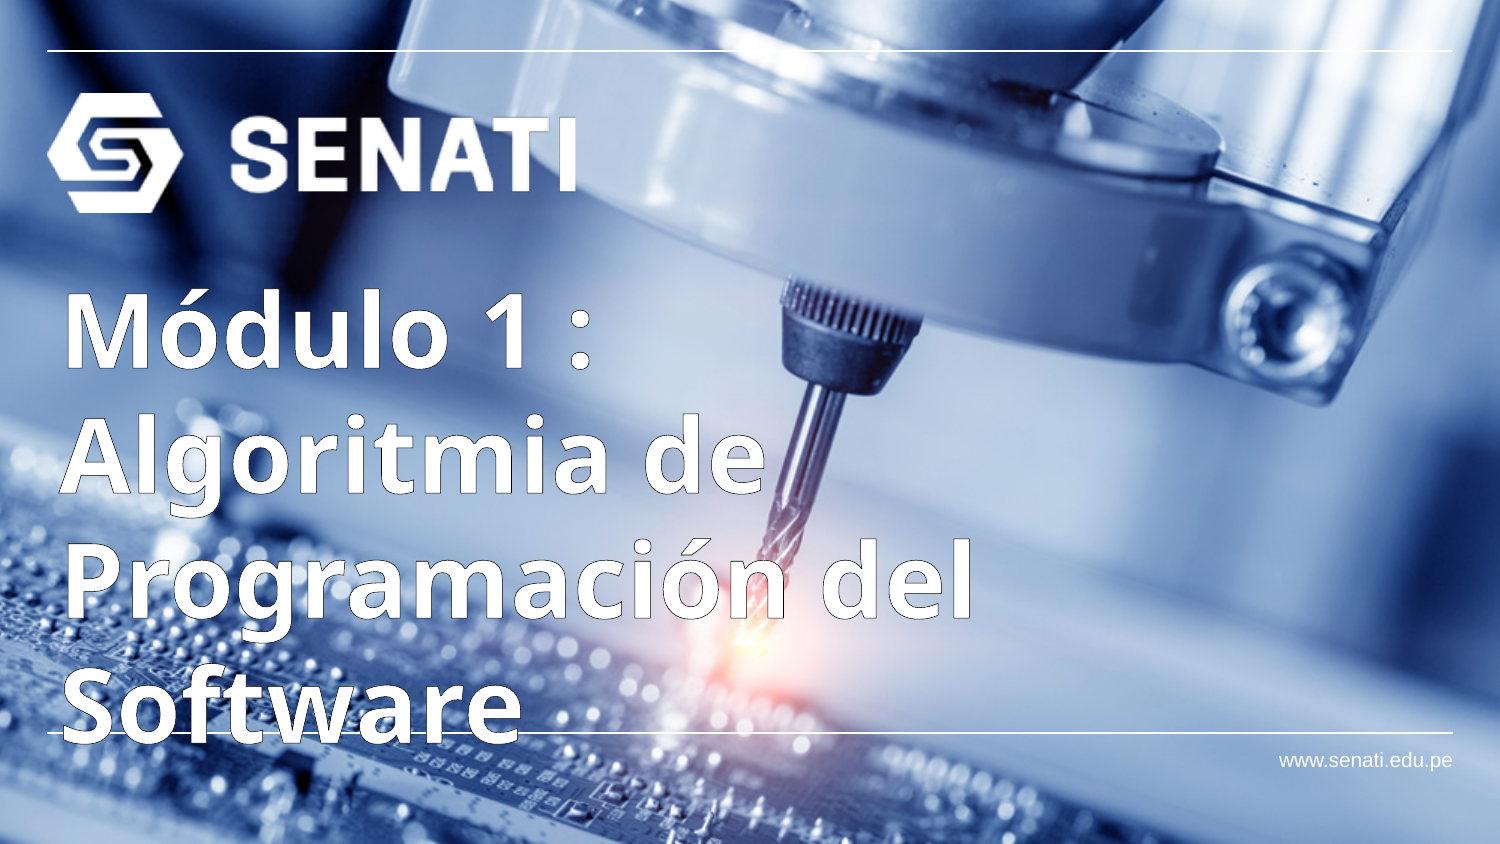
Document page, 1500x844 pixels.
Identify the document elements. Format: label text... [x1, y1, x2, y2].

text_box Módulo 1 : Algoritmia de Programación del Software [43, 256, 1478, 772]
picture [0, 0, 1500, 844]
